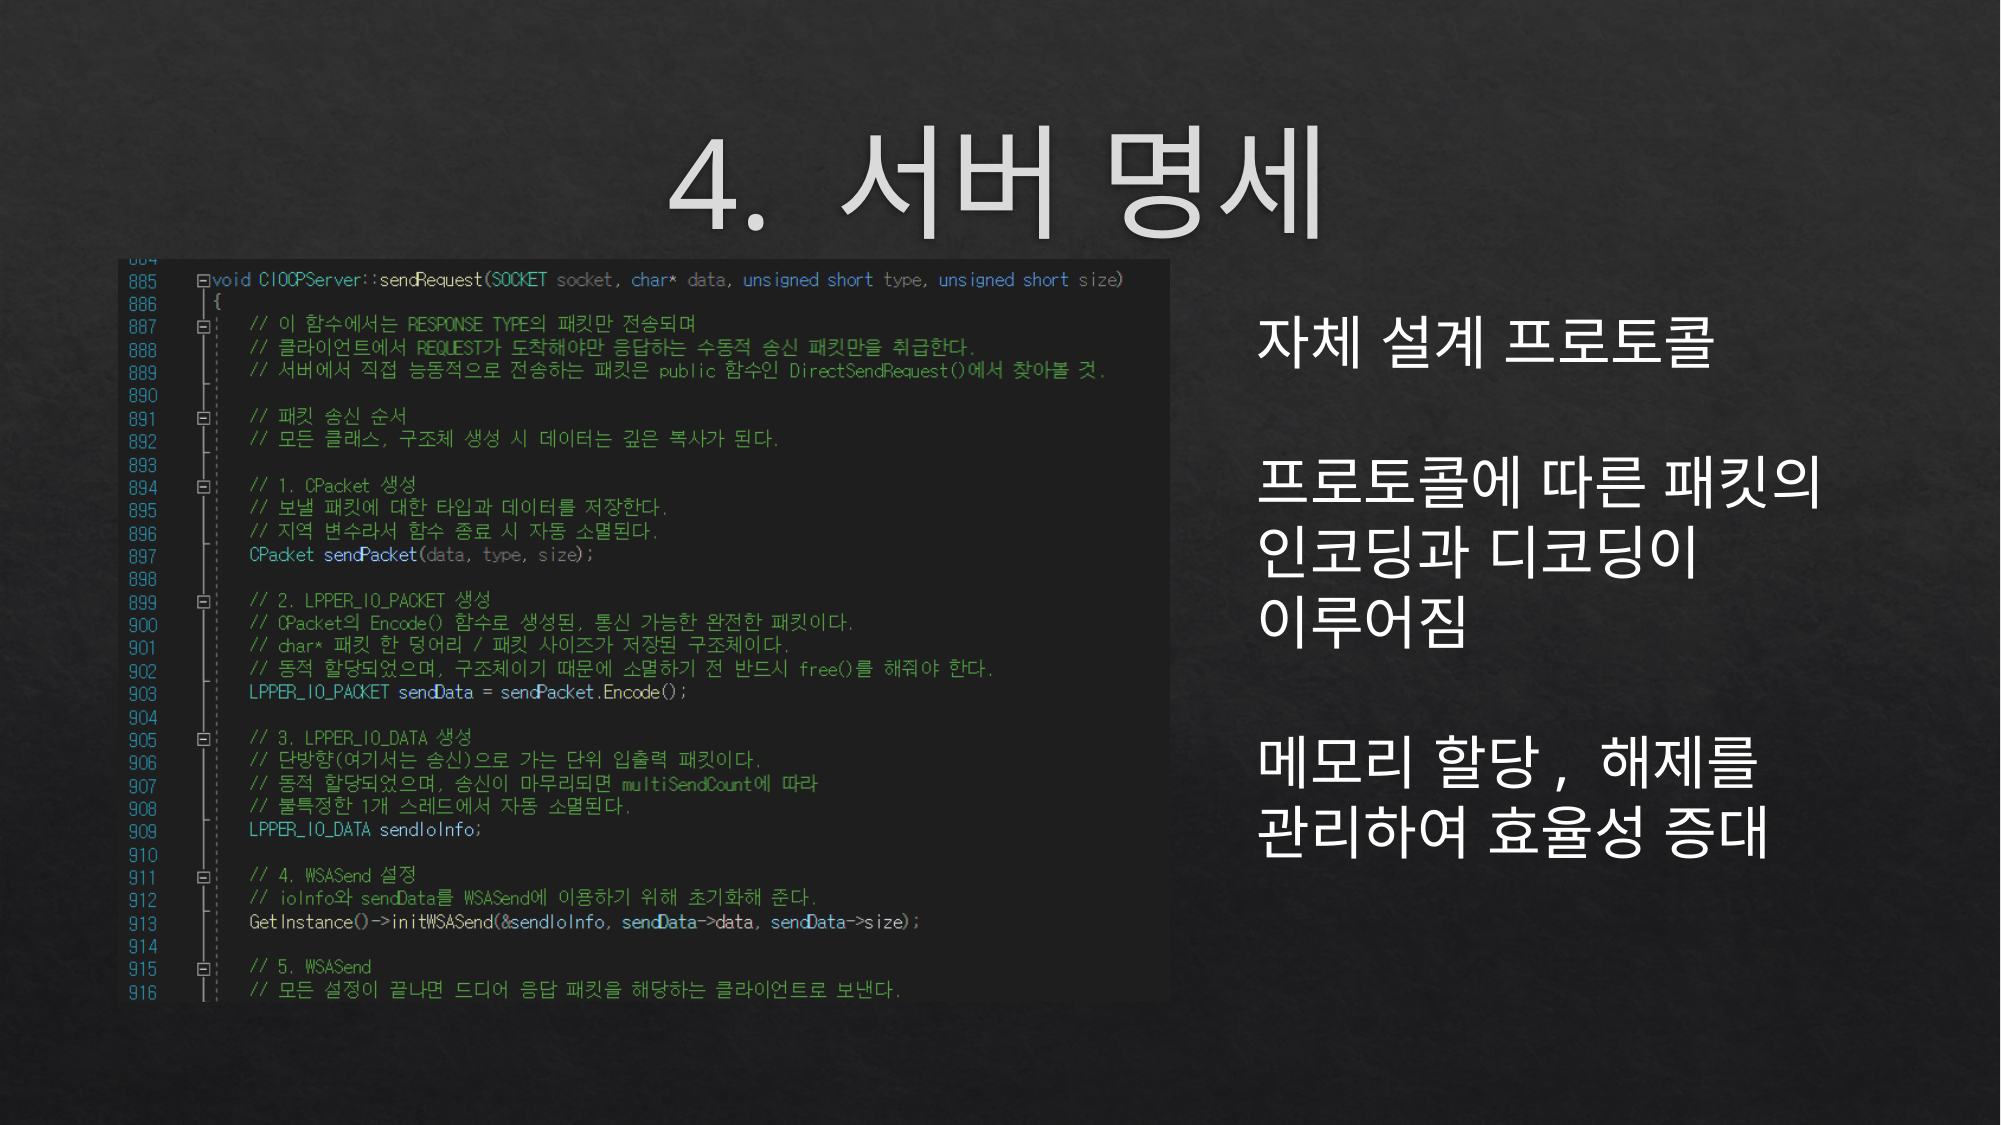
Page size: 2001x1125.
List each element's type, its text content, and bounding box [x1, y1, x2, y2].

title 4. 서버 명세 [149, 99, 1849, 260]
picture [118, 258, 1171, 1002]
text_box 자체 설계 프로토콜 프로토콜에 따른 패킷의 인코딩과 디코딩이 이루어짐 메모리 할당, 해제를 관리하여 효율성 증대 [1242, 298, 1882, 874]
